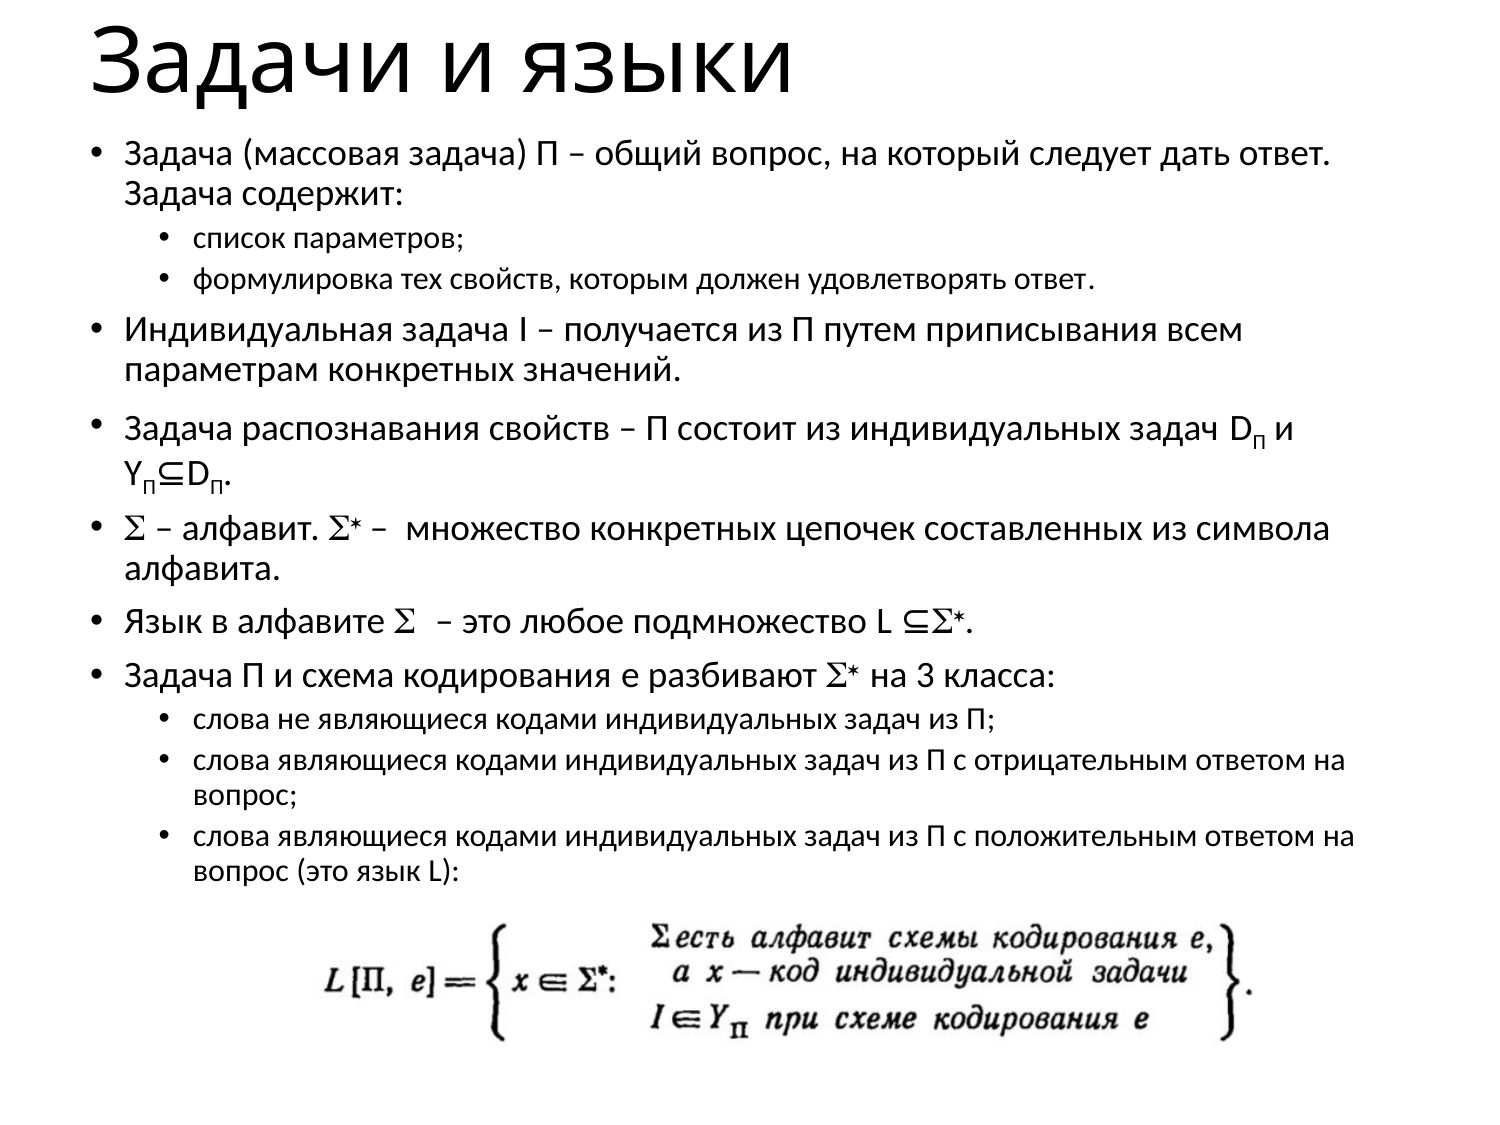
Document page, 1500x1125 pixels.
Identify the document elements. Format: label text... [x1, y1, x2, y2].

picture [300, 913, 1255, 1052]
title Задачи и языки [75, 0, 1425, 126]
list Задача (массовая задача) П – общий вопрос, на который следует дать ответ. Задача содержит: список параметров; формулировка тех свойств, которым должен удовлетворять ответ. Индивидуальная задача I – получается из П путем приписывания всем параметрам конкретных значений. Задача распознавания свойств – П состоит из индивидуальных задач DП и YП⊆DП. S – алфавит. S* – множество конкретных цепочек составленных из символа алфавита. Язык в алфавите S – это любое подмножество L ⊆S*. Задача П и схема кодирования e разбивают S* на 3 класса: слова не являющиеся кодами индивидуальных задач из П; слова являющиеся кодами индивидуальных задач из П с отрицательным ответом на вопрос; слова являющиеся кодами индивидуальных задач из П с положительным ответом на вопрос (это язык L): [75, 126, 1425, 896]
